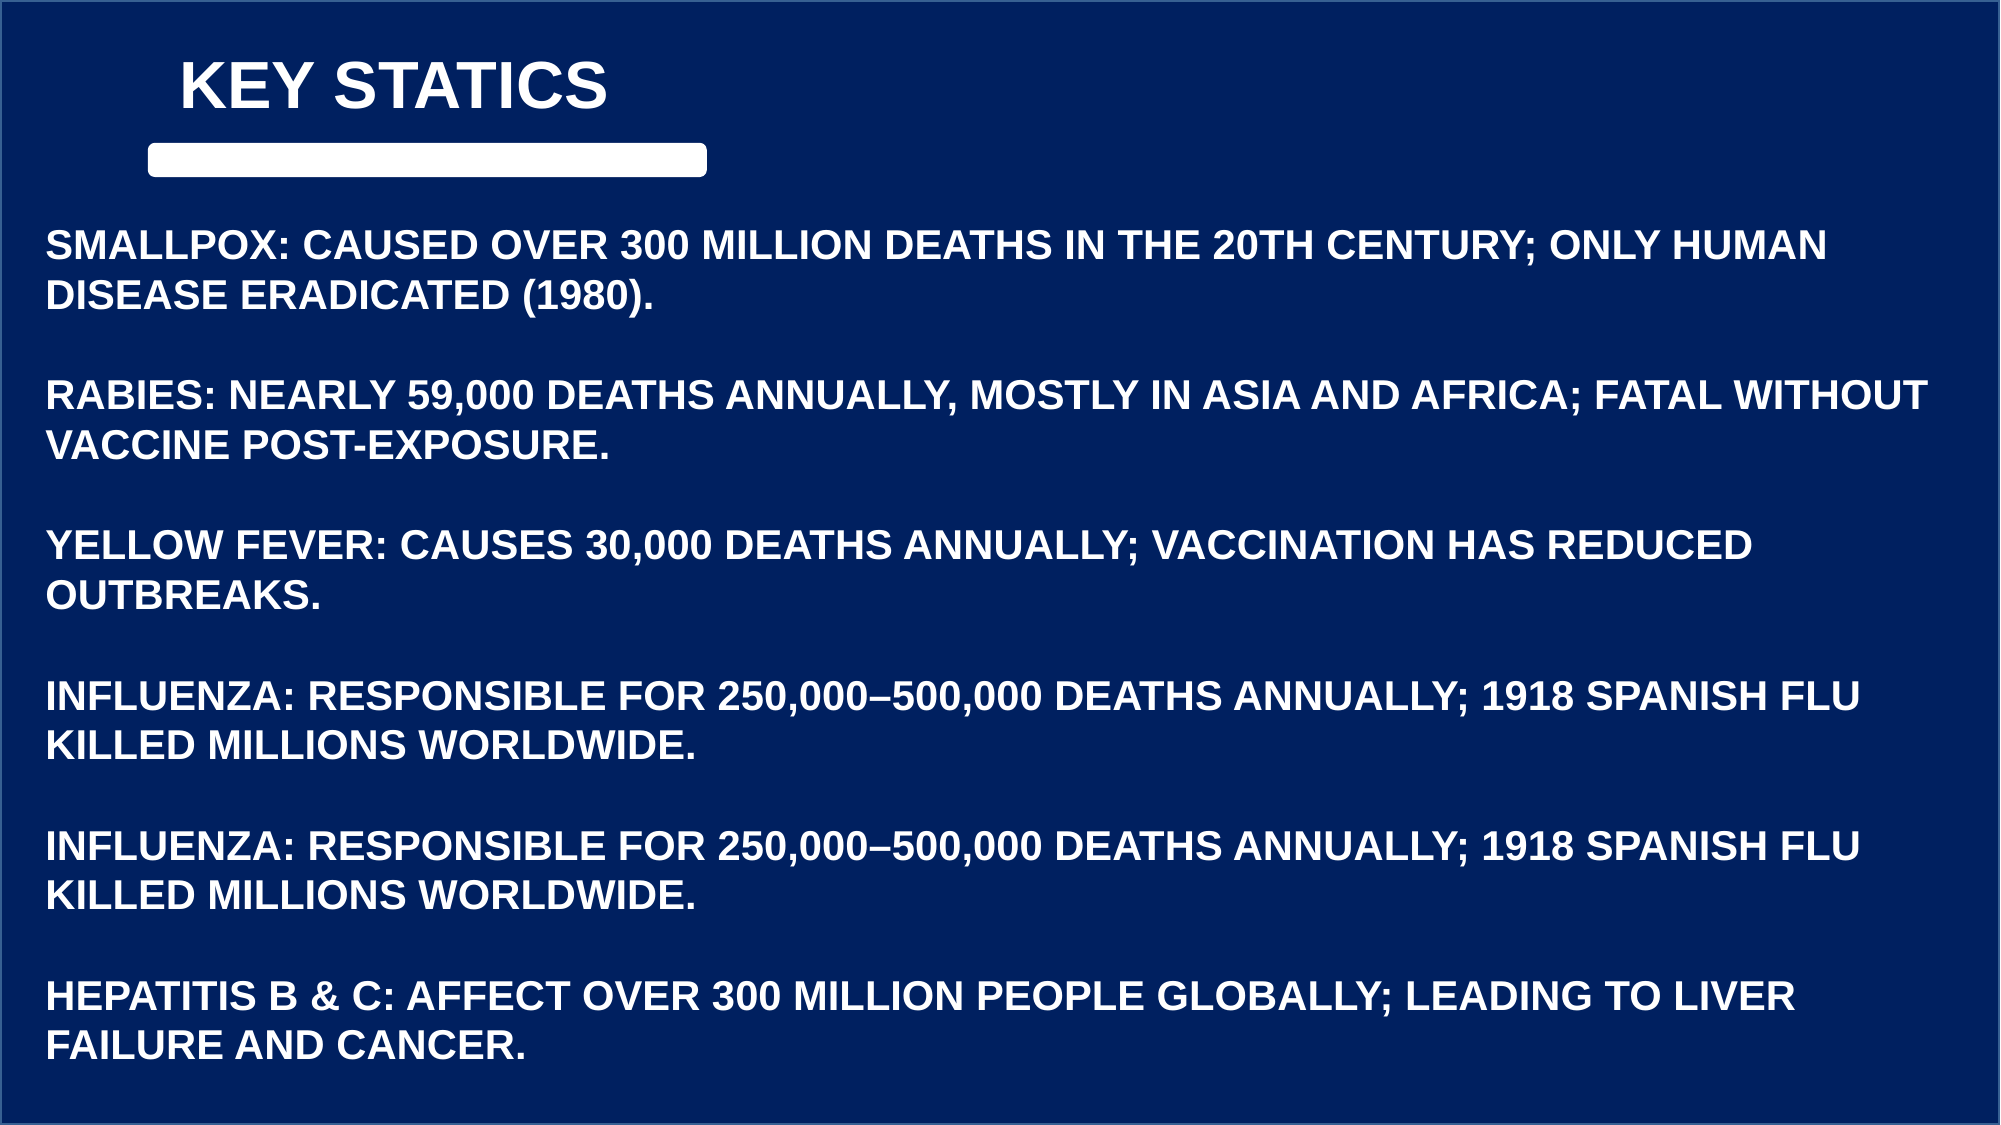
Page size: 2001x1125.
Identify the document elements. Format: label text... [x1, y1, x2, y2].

text_box SMALLPOX: CAUSED OVER 300 MILLION DEATHS IN THE 20TH CENTURY; ONLY HUMAN DISEASE ERADICATED (1980). RABIES: NEARLY 59,000 DEATHS ANNUALLY, MOSTLY IN ASIA AND AFRICA; FATAL WITHOUT VACCINE POST-EXPOSURE. YELLOW FEVER: CAUSES 30,000 DEATHS ANNUALLY; VACCINATION HAS REDUCED OUTBREAKS. INFLUENZA: RESPONSIBLE FOR 250,000–500,000 DEATHS ANNUALLY; 1918 SPANISH FLU KILLED MILLIONS WORLDWIDE. INFLUENZA: RESPONSIBLE FOR 250,000–500,000 DEATHS ANNUALLY; 1918 SPANISH FLU KILLED MILLIONS WORLDWIDE. HEPATITIS B & C: AFFECT OVER 300 MILLION PEOPLE GLOBALLY; LEADING TO LIVER FAILURE AND CANCER. [30, 210, 1950, 1125]
text_box KEY STATICS [164, 34, 1313, 130]
text_box [0, 0, 2000, 1125]
text_box [147, 142, 707, 178]
